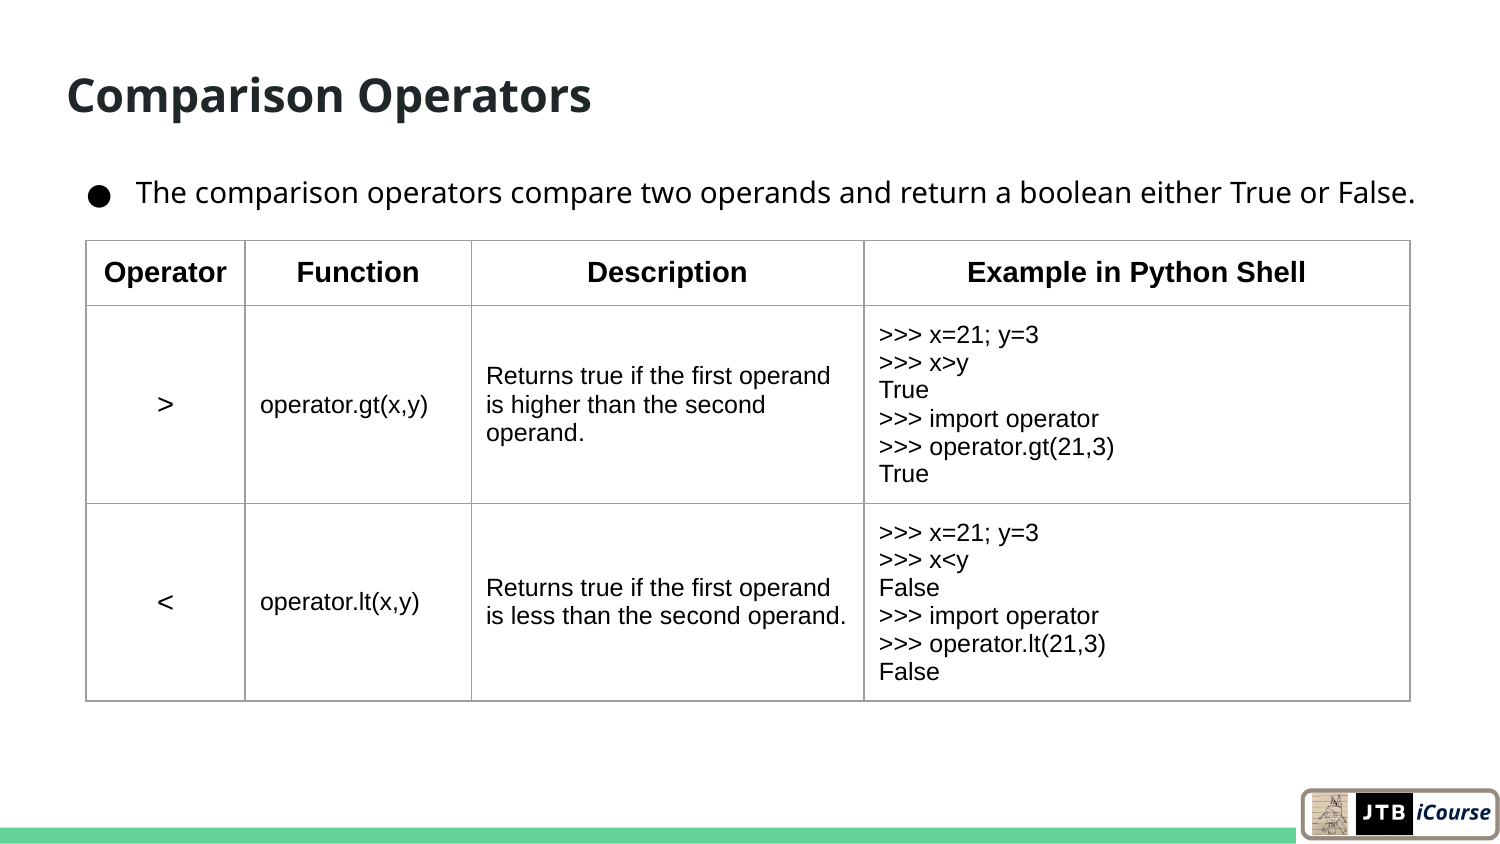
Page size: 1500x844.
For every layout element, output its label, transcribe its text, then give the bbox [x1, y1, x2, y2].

table_cell >>> x=21; y=3 >>> x>y True >>> import operator >>> operator.gt(21,3) True [865, 306, 1409, 503]
table_cell < [87, 504, 244, 700]
table_header Function [246, 241, 471, 305]
table_header Operator [87, 241, 244, 305]
table_header Example in Python Shell [865, 241, 1409, 305]
title Comparison Operators [51, 48, 1449, 142]
table_cell >>> x=21; y=3 >>> x<y False >>> import operator >>> operator.lt(21,3) False [865, 504, 1409, 700]
table_cell Returns true if the first operand is less than the second operand. [472, 504, 863, 700]
table_cell Returns true if the first operand is higher than the second operand. [472, 306, 863, 503]
table_header Description [472, 241, 863, 305]
table_cell > [87, 306, 244, 503]
table_cell operator.gt(x,y) [246, 306, 471, 503]
list The comparison operators compare two operands and return a boolean either True or False. [51, 151, 1449, 232]
picture [1296, 782, 1500, 844]
table_cell operator.lt(x,y) [246, 504, 471, 700]
